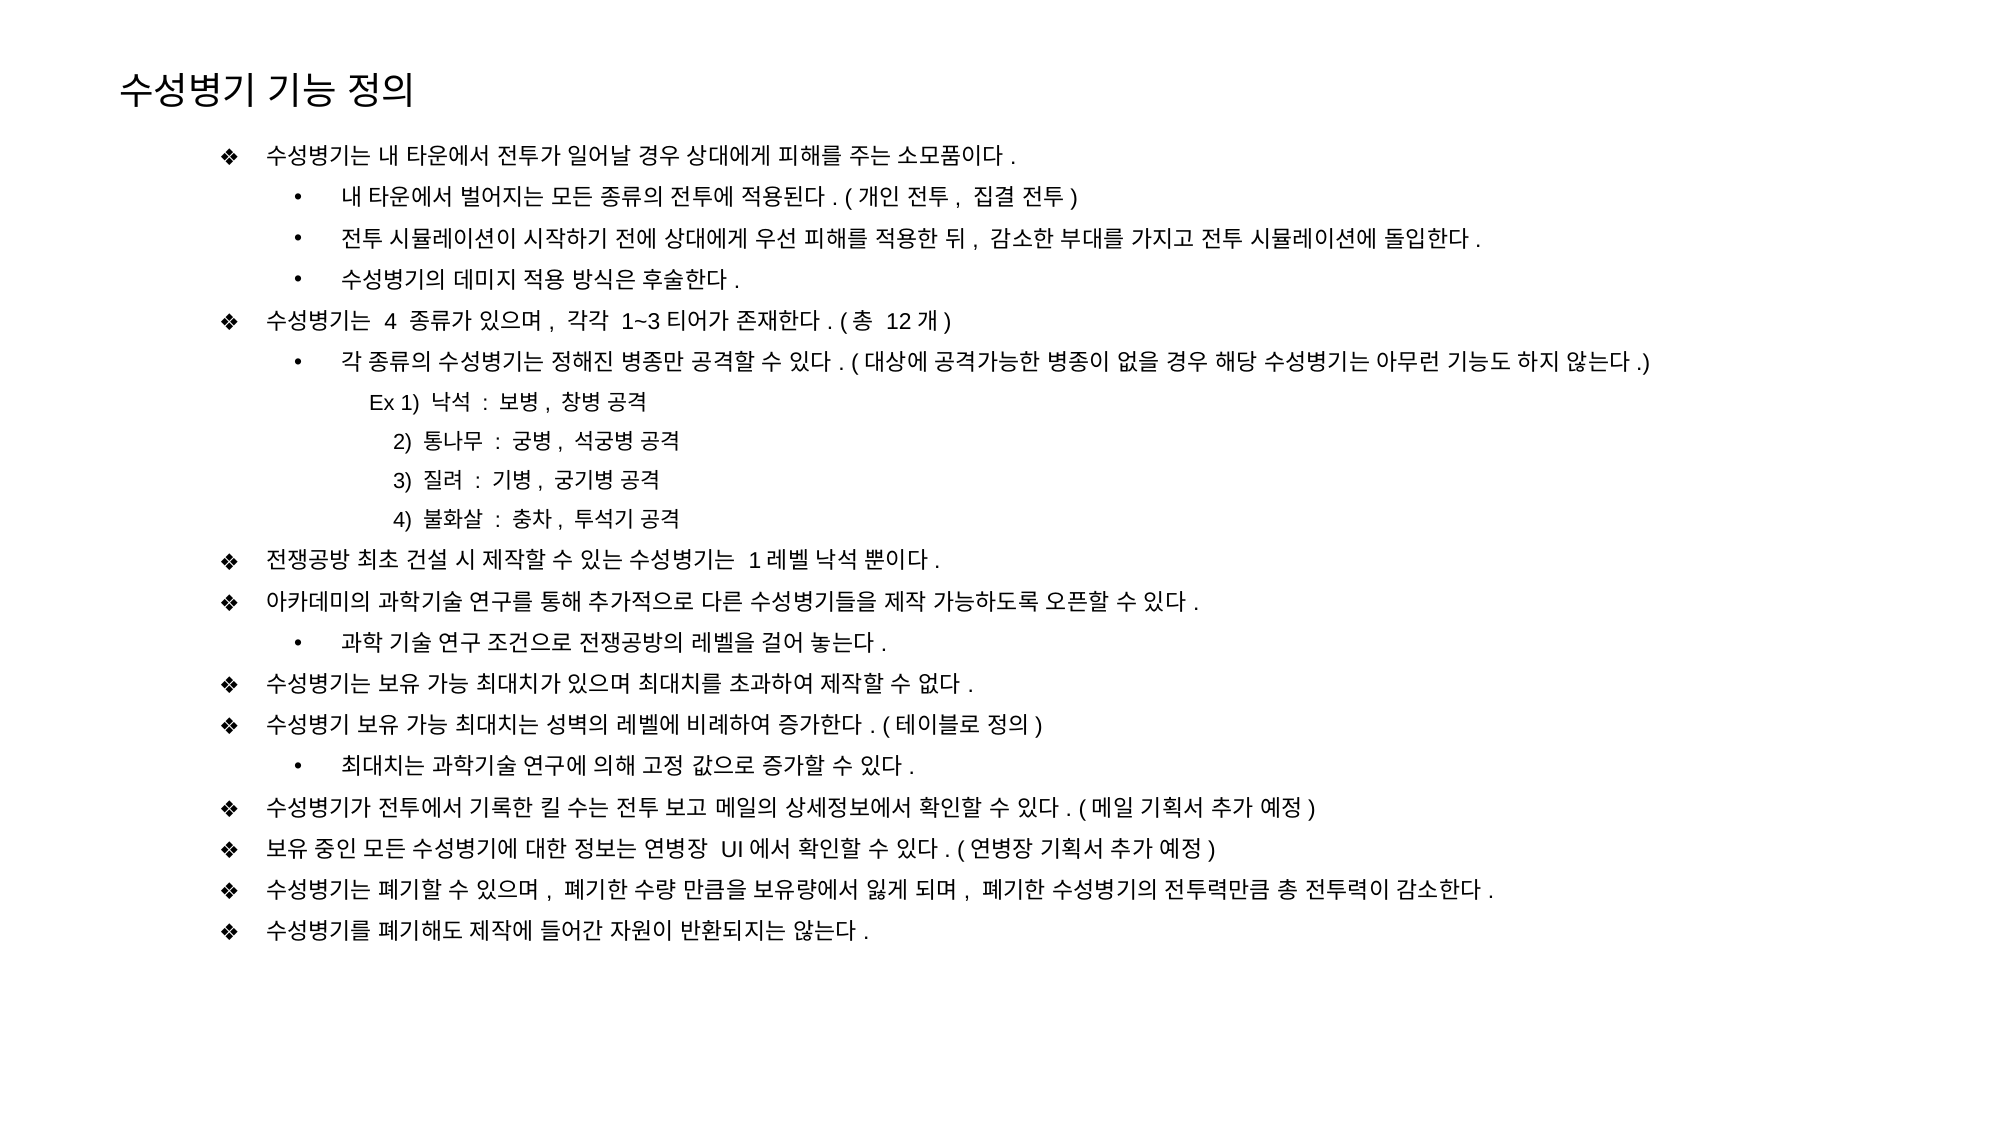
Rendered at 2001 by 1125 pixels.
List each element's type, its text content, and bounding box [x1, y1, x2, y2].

text_box 수성병기는 내 타운에서 전투가 일어날 경우 상대에게 피해를 주는 소모품이다. 내 타운에서 벌어지는 모든 종류의 전투에 적용된다. (개인 전투, 집결 전투) 전투 시뮬레이션이 시작하기 전에 상대에게 우선 피해를 적용한 뒤, 감소한 부대를 가지고 전투 시뮬레이션에 돌입한다. 수성병기의 데미지 적용 방식은 후술한다. 수성병기는 4 종류가 있으며, 각각 1~3티어가 존재한다. (총 12개) 각 종류의 수성병기는 정해진 병종만 공격할 수 있다. (대상에 공격가능한 병종이 없을 경우 해당 수성병기는 아무런 기능도 하지 않는다.) Ex 1) 낙석 : 보병, 창병 공격 2) 통나무 : 궁병, 석궁병 공격 3) 질려 : 기병, 궁기병 공격 4) 불화살 : 충차, 투석기 공격 전쟁공방 최초 건설 시 제작할 수 있는 수성병기는 1레벨 낙석 뿐이다. 아카데미의 과학기술 연구를 통해 추가적으로 다른 수성병기들을 제작 가능하도록 오픈할 수 있다. 과학 기술 연구 조건으로 전쟁공방의 레벨을 걸어 놓는다. 수성병기는 보유 가능 최대치가 있으며 최대치를 초과하여 제작할 수 없다. 수성병기 보유 가능 최대치는 성벽의 레벨에 비례하여 증가한다. (테이블로 정의) 최대치는 과학기술 연구에 의해 고정 값으로 증가할 수 있다. 수성병기가 전투에서 기록한 킬 수는 전투 보고 메일의 상세정보에서 확인할 수 있다. (메일 기획서 추가 예정) 보유 중인 모든 수성병기에 대한 정보는 연병장 UI에서 확인할 수 있다. (연병장 기획서 추가 예정) 수성병기는 폐기할 수 있으며, 폐기한 수량 만큼을 보유량에서 잃게 되며, 폐기한 수성병기의 전투력만큼 총 전투력이 감소한다. 수성병기를 폐기해도 제작에 들어간 자원이 반환되지는 않는다. [204, 120, 1979, 962]
text_box 수성병기 기능 정의 [104, 59, 465, 121]
